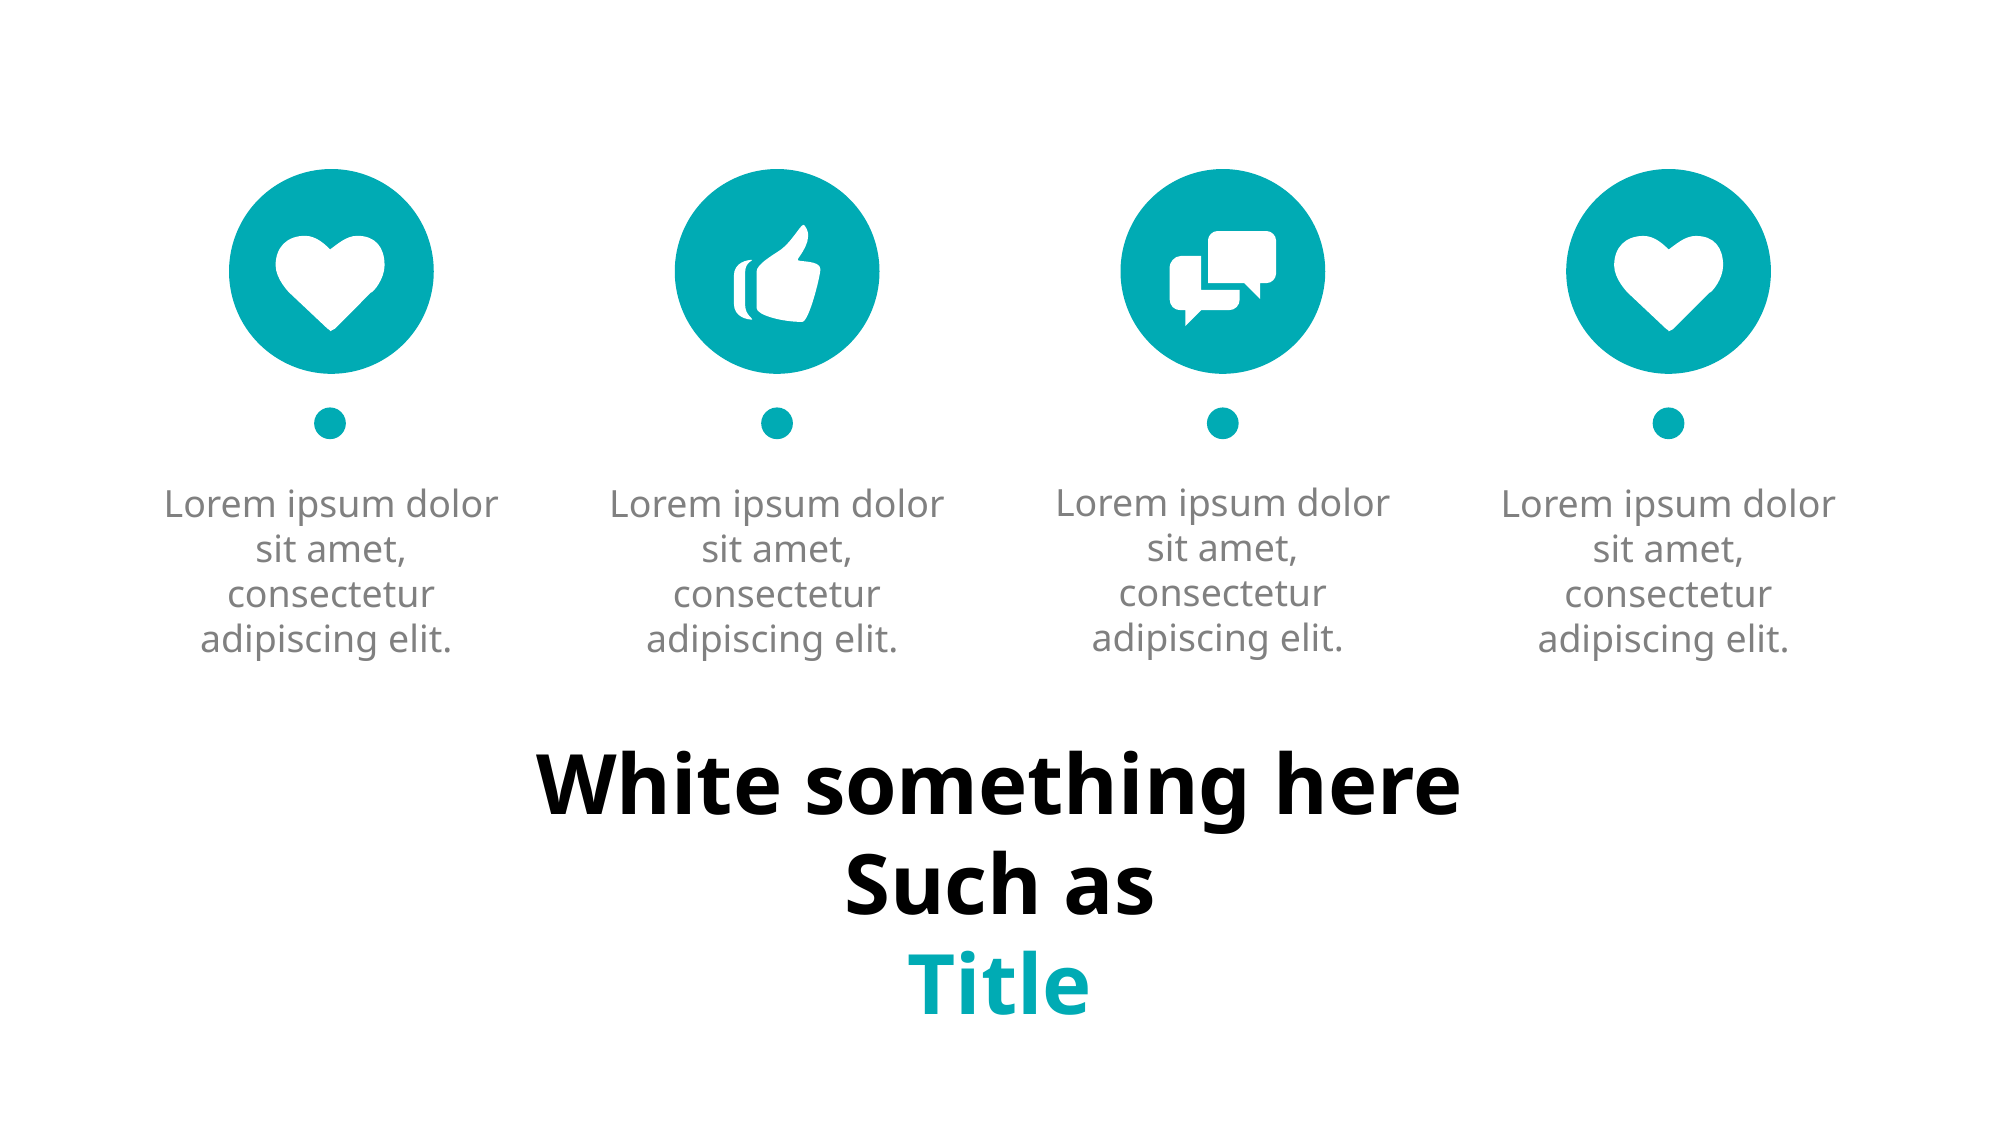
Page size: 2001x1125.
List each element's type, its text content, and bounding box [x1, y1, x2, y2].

text_box [275, 235, 385, 332]
text_box Lorem ipsum dolor sit amet, consectetur adipiscing elit. [581, 472, 973, 667]
text_box [1169, 255, 1240, 327]
text_box Lorem ipsum dolor sit amet, consectetur adipiscing elit. [1027, 471, 1418, 667]
text_box Lorem ipsum dolor sit amet, consectetur adipiscing elit. [136, 473, 527, 668]
text_box [756, 224, 821, 322]
text_box [760, 406, 794, 441]
text_box [1205, 406, 1240, 441]
text_box [1565, 167, 1772, 375]
text_box [1614, 235, 1724, 332]
text_box [227, 167, 435, 375]
text_box [673, 167, 881, 375]
text_box [313, 406, 347, 441]
text_box White something here Such as Title [351, 723, 1649, 1039]
text_box [733, 259, 753, 320]
text_box [1119, 167, 1327, 375]
text_box Lorem ipsum dolor sit amet, consectetur adipiscing elit. [1473, 473, 1864, 668]
text_box [1651, 406, 1686, 441]
text_box [1208, 231, 1277, 299]
